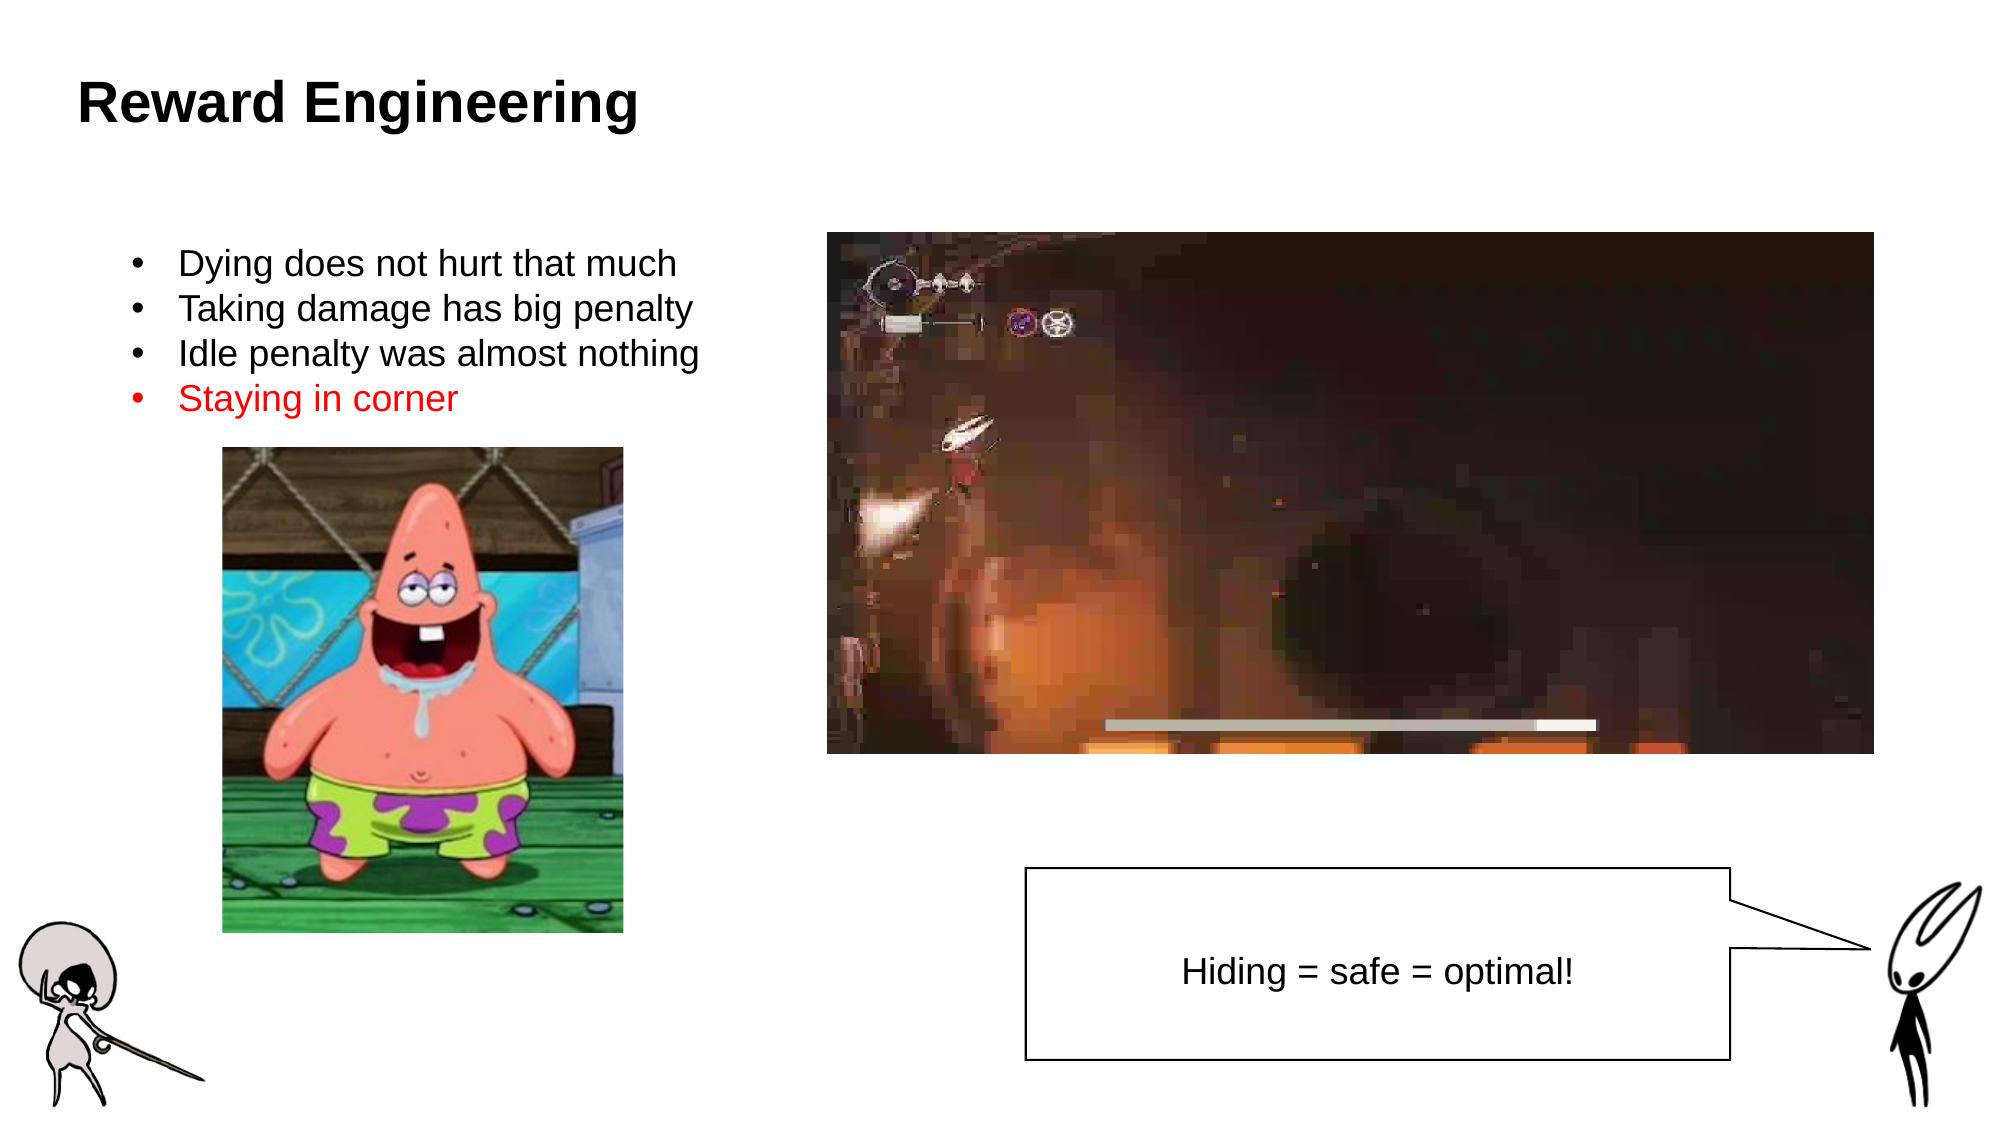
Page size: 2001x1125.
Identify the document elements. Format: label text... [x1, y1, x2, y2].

picture [1886, 880, 1985, 1109]
text_box [1024, 867, 1872, 1061]
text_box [826, 231, 1876, 756]
text_box Reward Engineering [62, 56, 730, 142]
text_box Hiding = safe = optimal! [1108, 939, 1648, 1000]
picture [221, 447, 624, 934]
text_box Dying does not hurt that much Taking damage has big penalty Idle penalty was almost nothing Staying in corner [116, 232, 730, 427]
picture [14, 917, 208, 1109]
